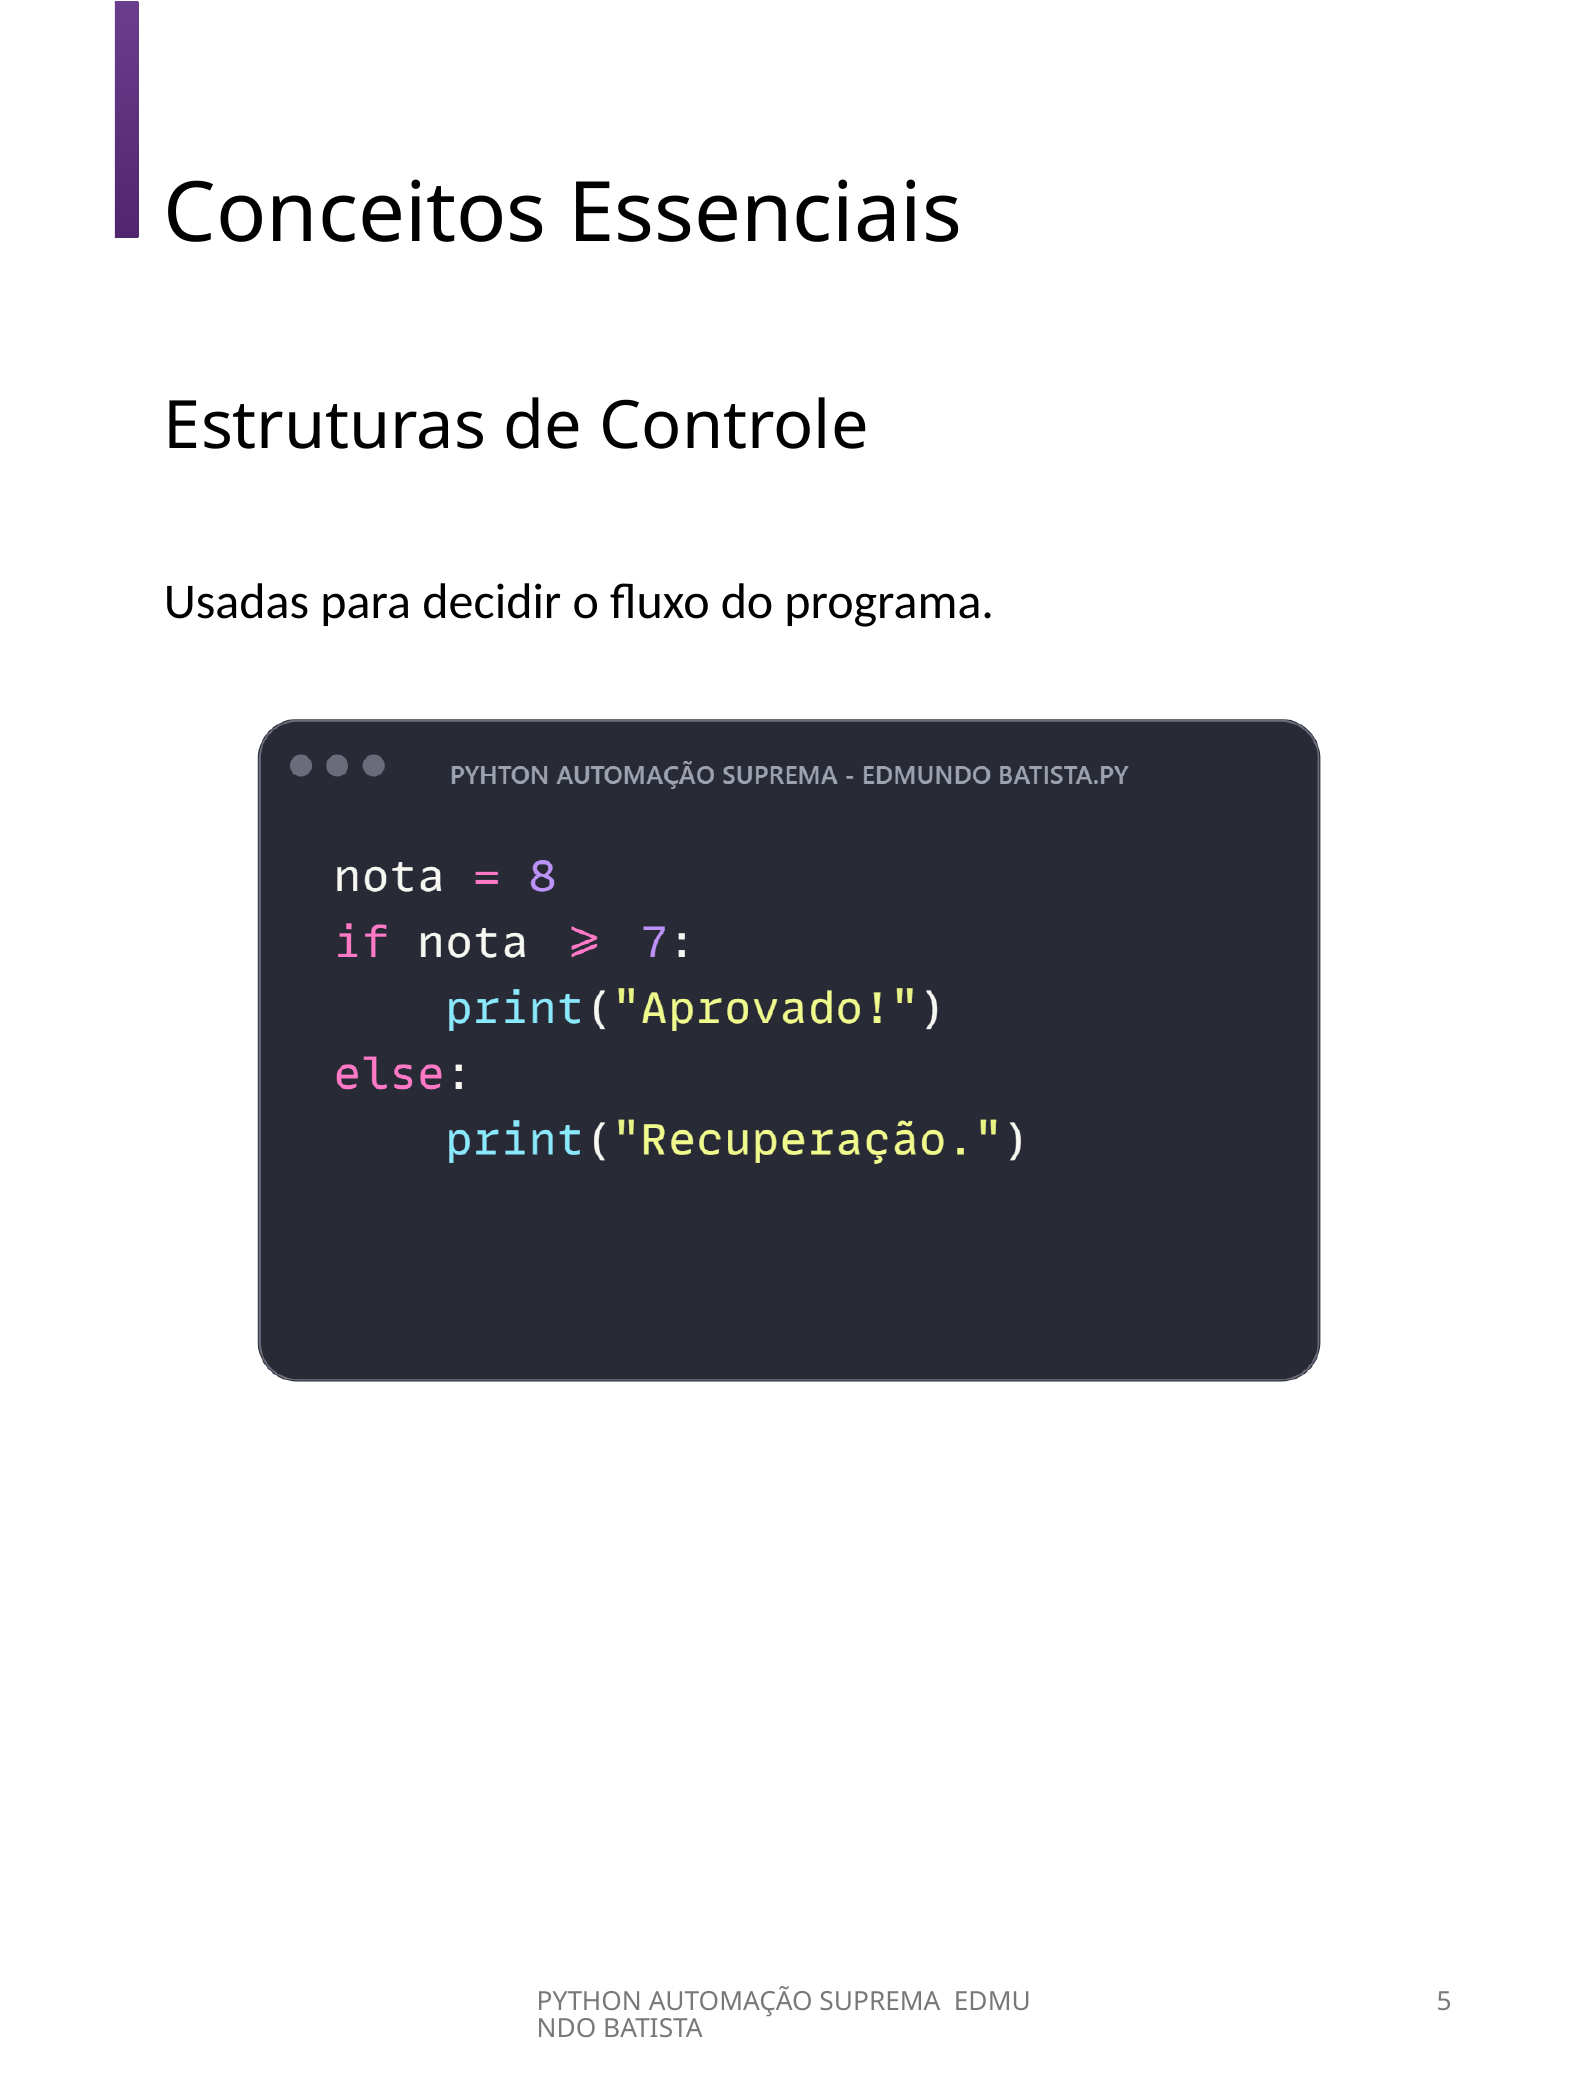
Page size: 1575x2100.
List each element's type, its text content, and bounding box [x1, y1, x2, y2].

picture [0, 700, 1575, 1400]
text_box Conceitos Essenciais [149, 150, 1575, 266]
text_box Estruturas de Controle [149, 374, 1575, 470]
slide_number 5 [1112, 1946, 1467, 2059]
footer PYTHON AUTOMAÇÃO SUPREMA EDMUNDO BATISTA [521, 1946, 1054, 2059]
text_box Usadas para decidir o fluxo do programa. [149, 560, 1431, 636]
text_box [113, 0, 140, 239]
